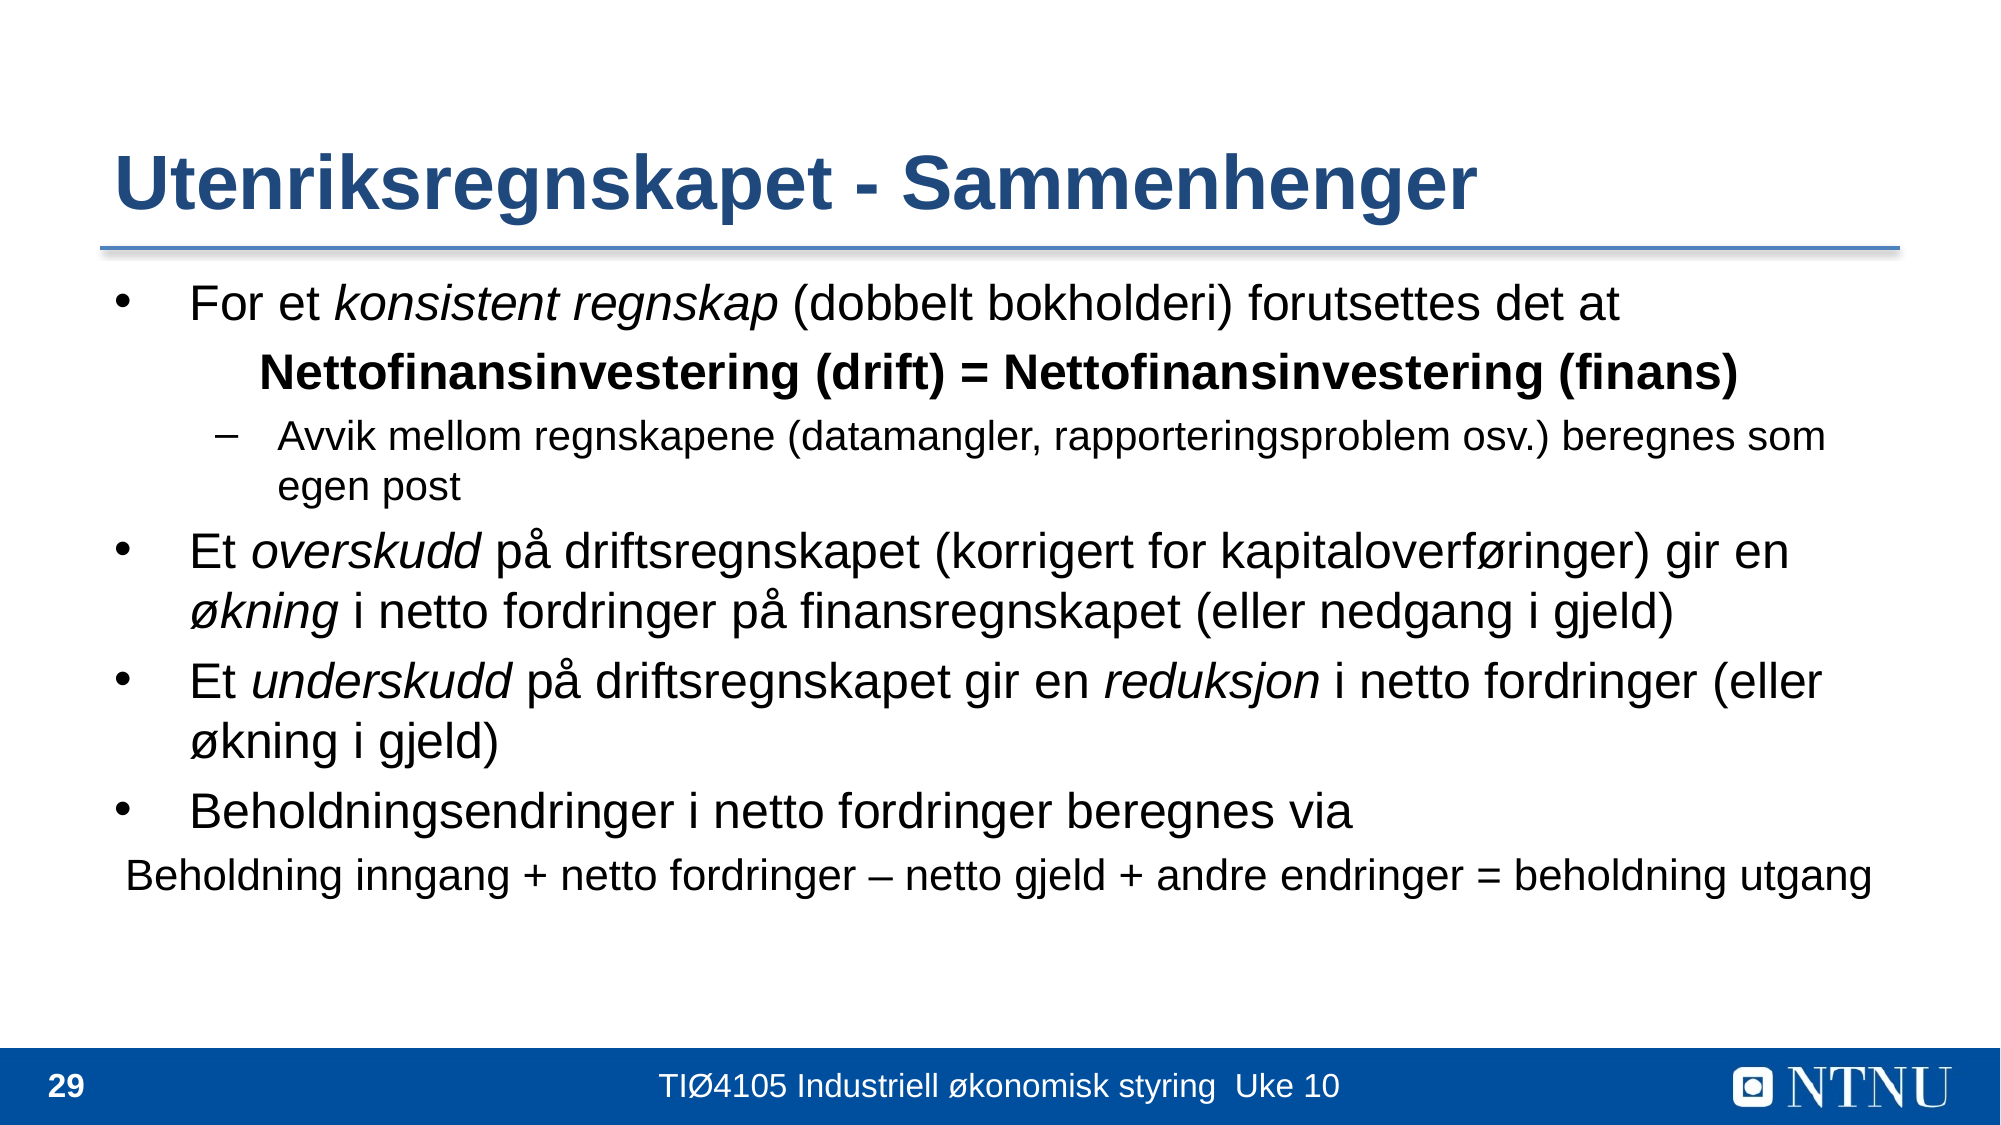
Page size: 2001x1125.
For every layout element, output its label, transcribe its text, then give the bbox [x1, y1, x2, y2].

title Utenriksregnskapet - Sammenhenger [99, 45, 1900, 233]
list For et konsistent regnskap (dobbelt bokholderi) forutsettes det at Nettofinansinvestering (drift) = Nettofinansinvestering (finans) Avvik mellom regnskapene (datamangler, rapporteringsproblem osv.) beregnes som egen post Et overskudd på driftsregnskapet (korrigert for kapitaloverføringer) gir en økning i netto fordringer på finansregnskapet (eller nedgang i gjeld) Et underskudd på driftsregnskapet gir en reduksjon i netto fordringer (eller økning i gjeld) Beholdningsendringer i netto fordringer beregnes via Beholdning inngang + netto fordringer – netto gjeld + andre endringer = beholdning utgang [99, 262, 1900, 1005]
picture [0, 1048, 2001, 1125]
slide_number 29 [0, 1053, 100, 1114]
footer TIØ4105 Industriell økonomisk styring Uke 10 [578, 1053, 1422, 1114]
